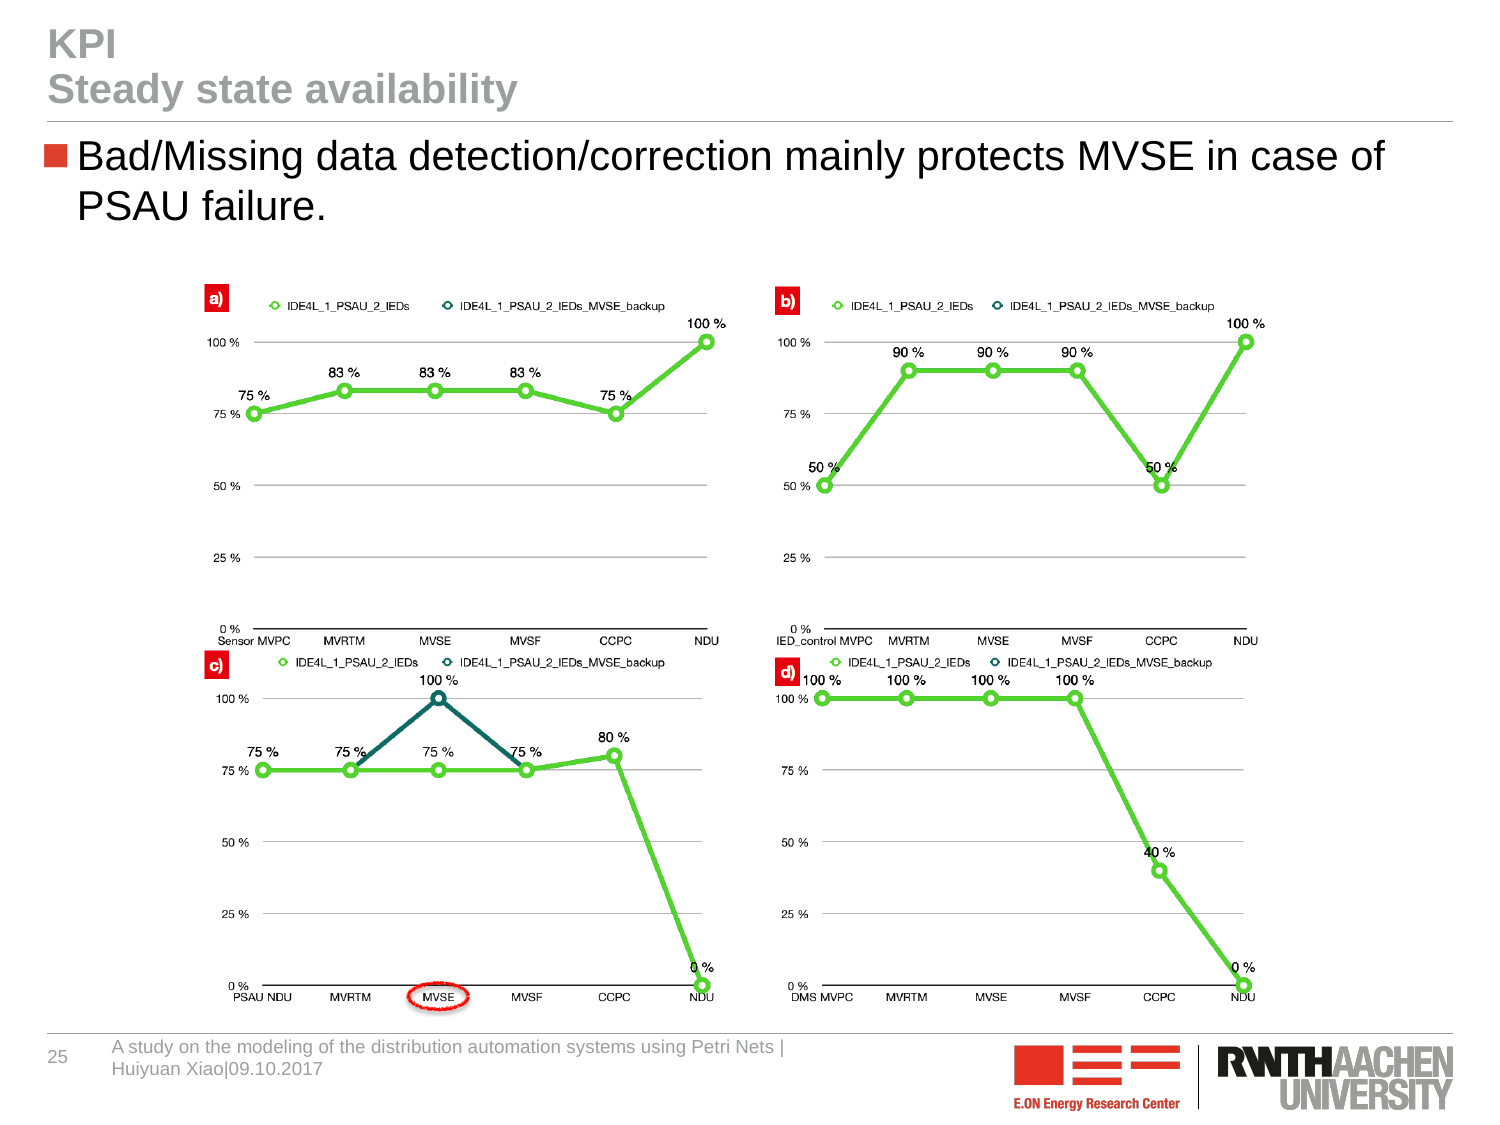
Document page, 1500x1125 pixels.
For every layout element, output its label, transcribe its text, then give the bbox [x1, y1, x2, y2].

title KPI Steady state availability [47, 23, 1453, 113]
picture [1218, 1046, 1453, 1111]
picture [1013, 1045, 1180, 1112]
list Bad/Missing data detection/correction mainly protects MVSE in case of PSAU failure. [41, 129, 1445, 280]
picture [193, 275, 1273, 1017]
